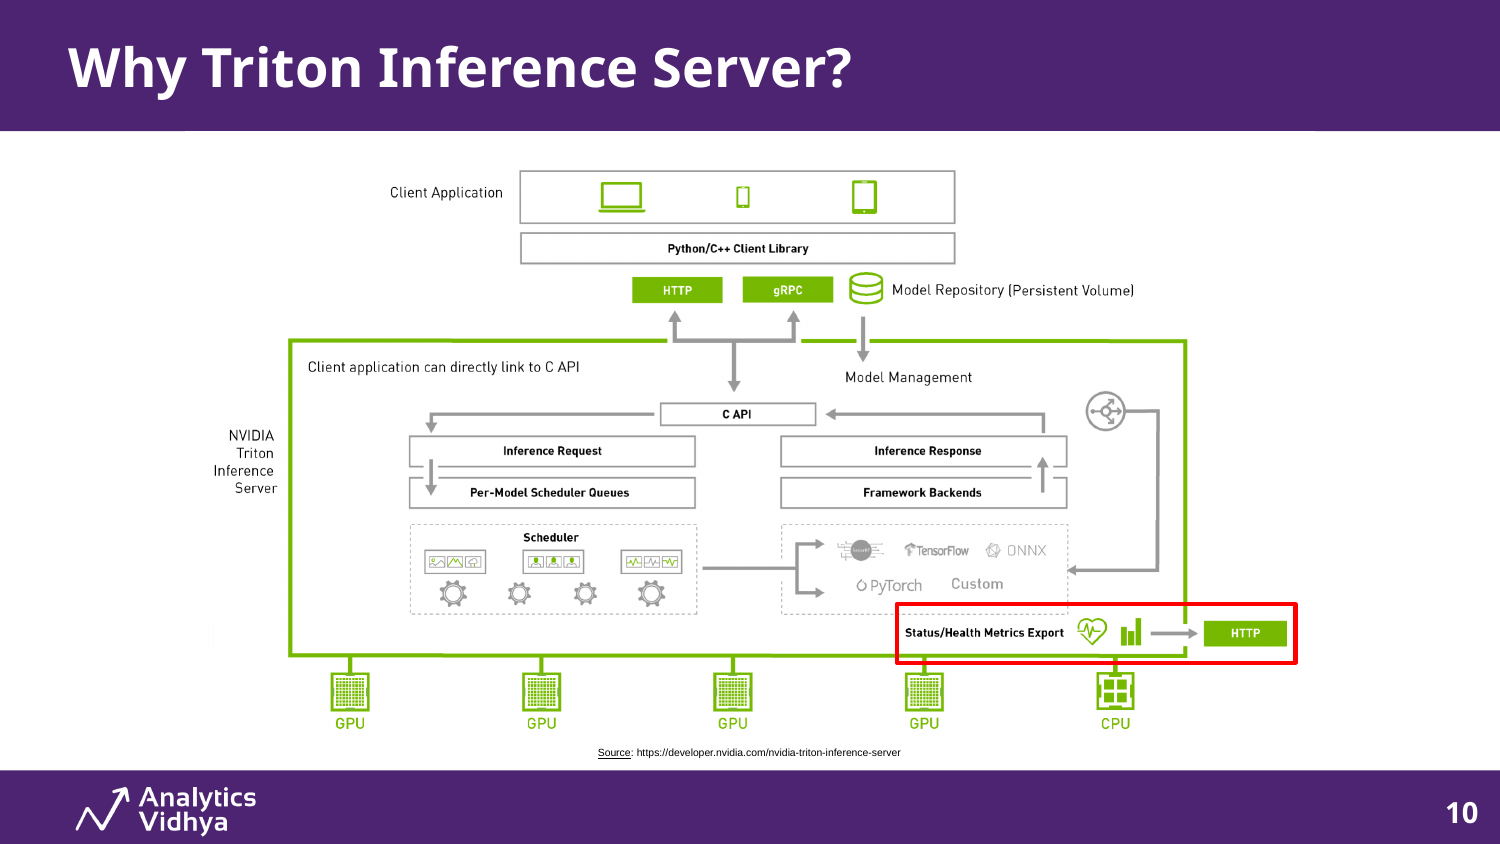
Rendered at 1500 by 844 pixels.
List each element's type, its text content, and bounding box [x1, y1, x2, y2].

title Why Triton Inference Server? [0, 0, 1500, 132]
slide_number 10 [1403, 779, 1494, 844]
picture [68, 783, 263, 840]
picture [185, 130, 1315, 770]
